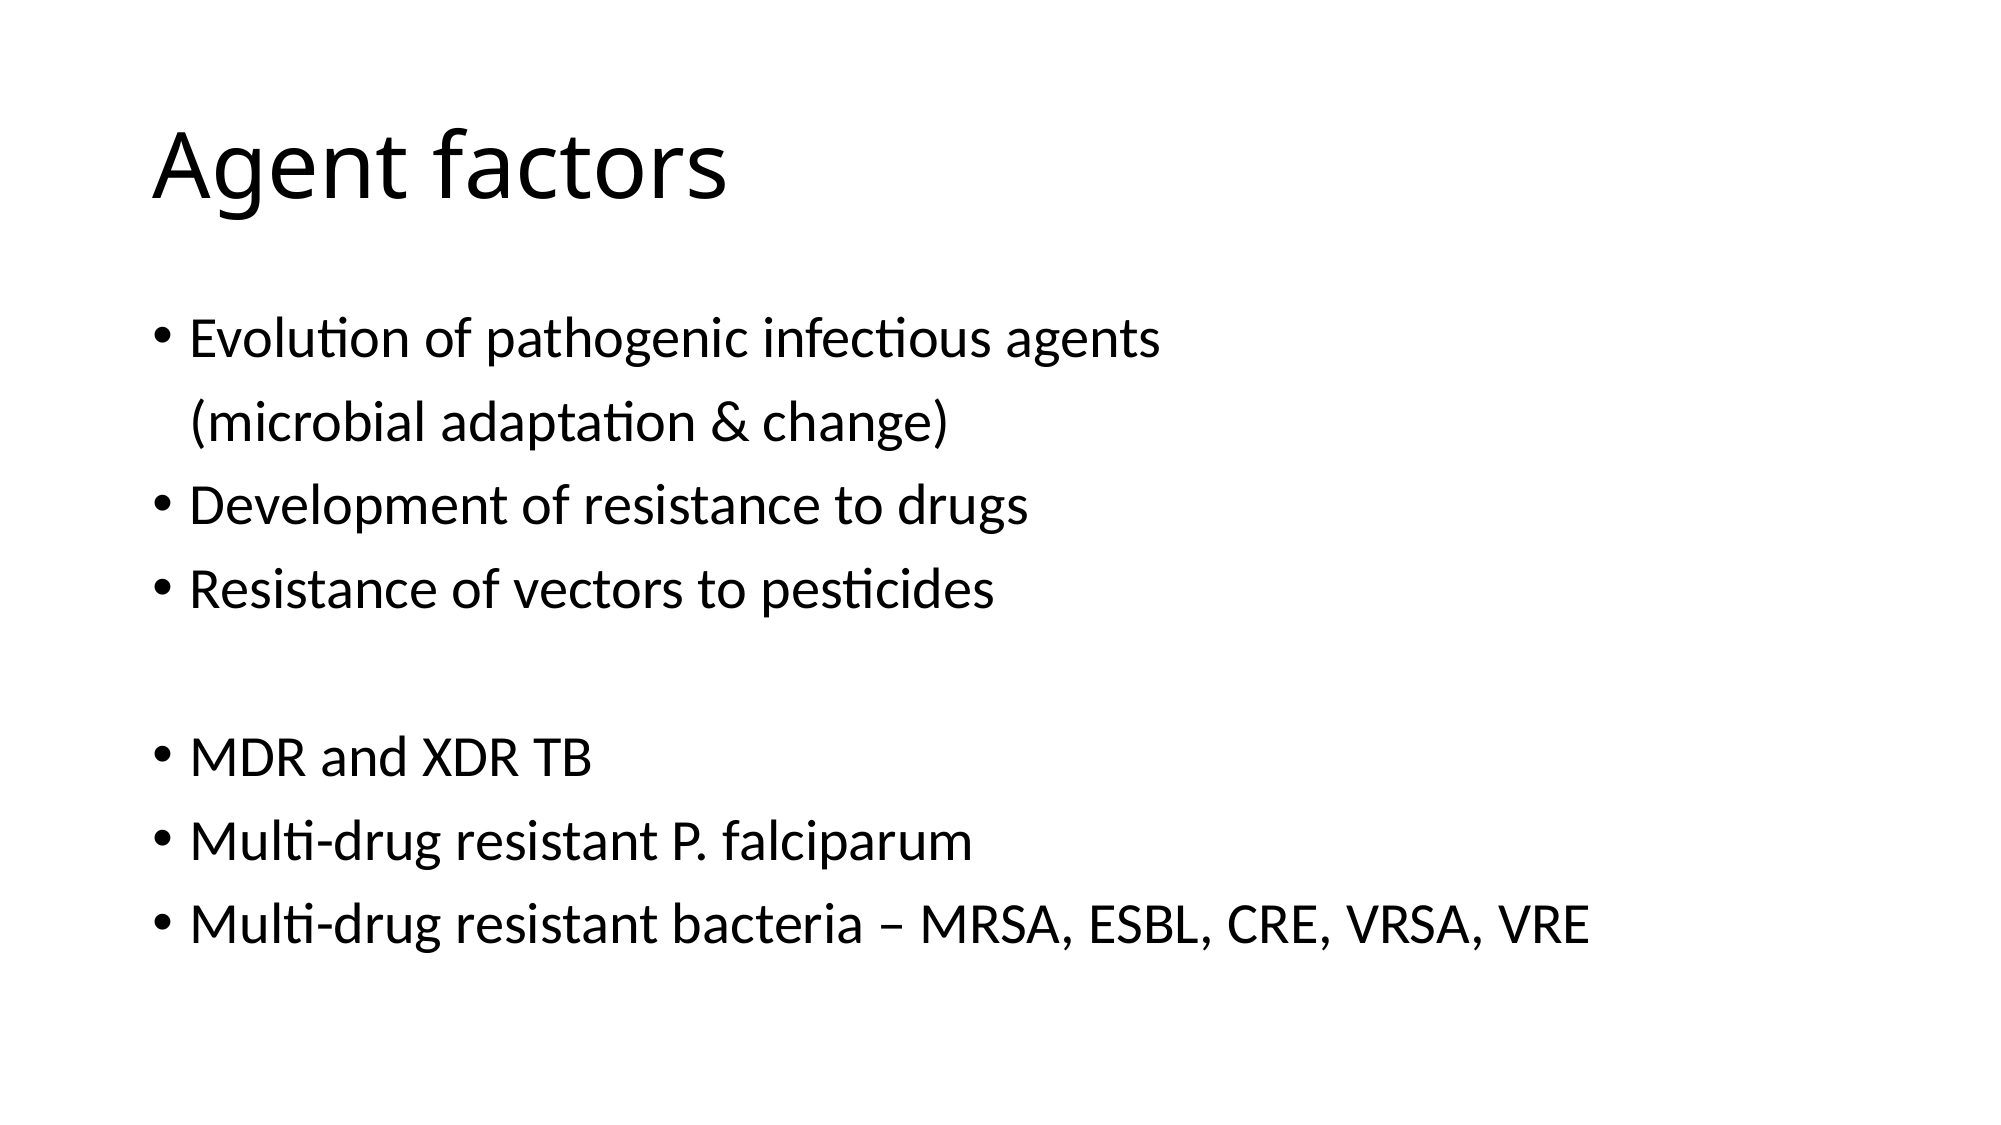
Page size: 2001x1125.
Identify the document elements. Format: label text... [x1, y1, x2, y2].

list Evolution of pathogenic infectious agents (microbial adaptation & change) Development of resistance to drugs Resistance of vectors to pesticides MDR and XDR TB Multi-drug resistant P. falciparum Multi-drug resistant bacteria – MRSA, ESBL, CRE, VRSA, VRE [137, 299, 1863, 1014]
title Agent factors [137, 59, 1863, 278]
